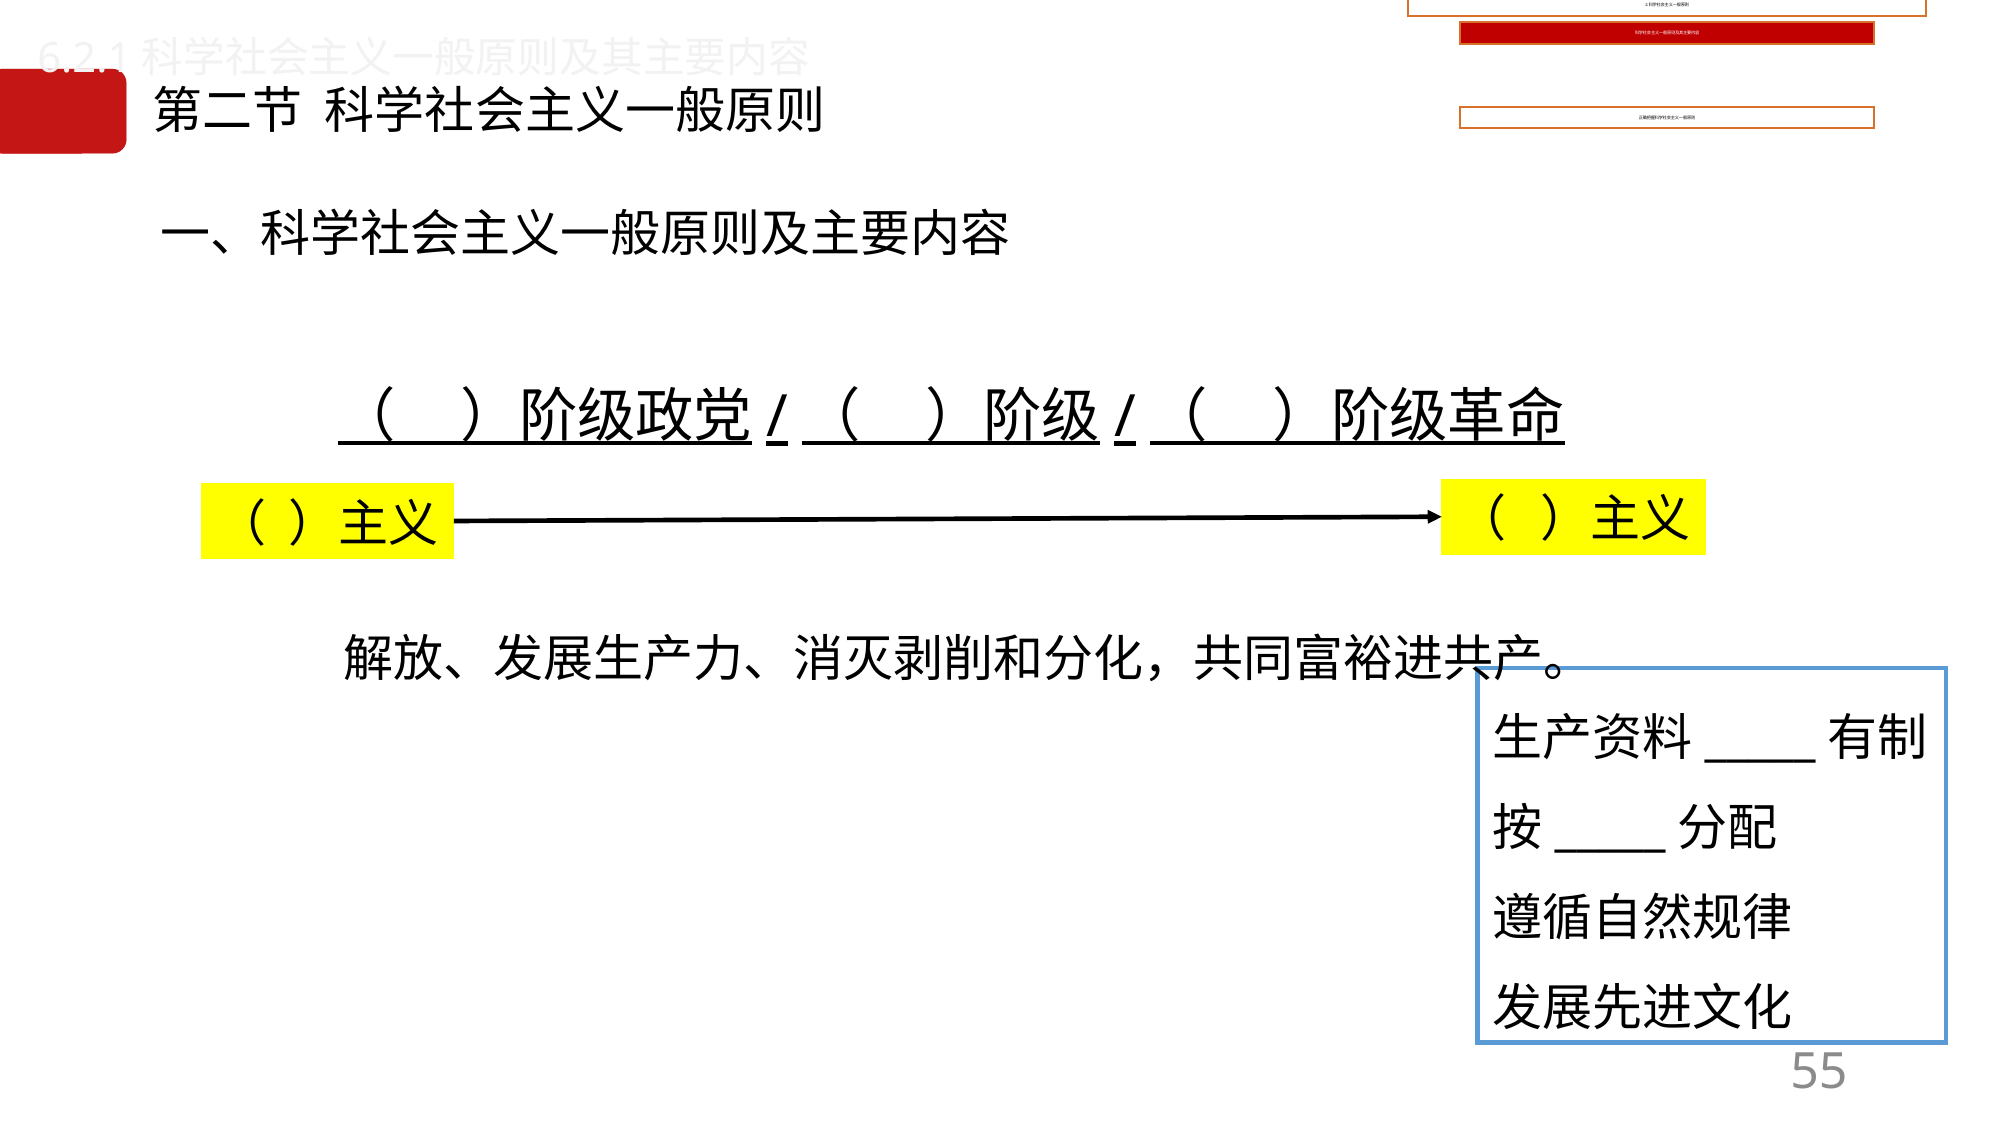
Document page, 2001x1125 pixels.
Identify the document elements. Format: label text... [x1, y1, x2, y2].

list 一、科学社会主义一般原则及主要内容 [145, 103, 1941, 435]
title 第二节 科学社会主义一般原则 [137, 88, 1078, 166]
text_box 生产资料_____有制 按_____分配 遵循自然规律 发展先进文化 [1477, 667, 1947, 1044]
text_box 解放、发展生产力、消灭剥削和分化，共同富裕进共产。 [328, 588, 1609, 694]
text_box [458, 517, 1435, 522]
text_box （ ）主义 [201, 483, 454, 559]
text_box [1343, 0, 1991, 213]
text_box （ ）主义 [1441, 479, 1706, 555]
text_box （ ）阶级政党/（ ）阶级/（ ）阶级革命 [323, 371, 1580, 456]
slide_number 55 [1412, 1042, 1863, 1103]
text_box 6.2.1科学社会主义一般原则及其主要内容 [22, 0, 1134, 88]
